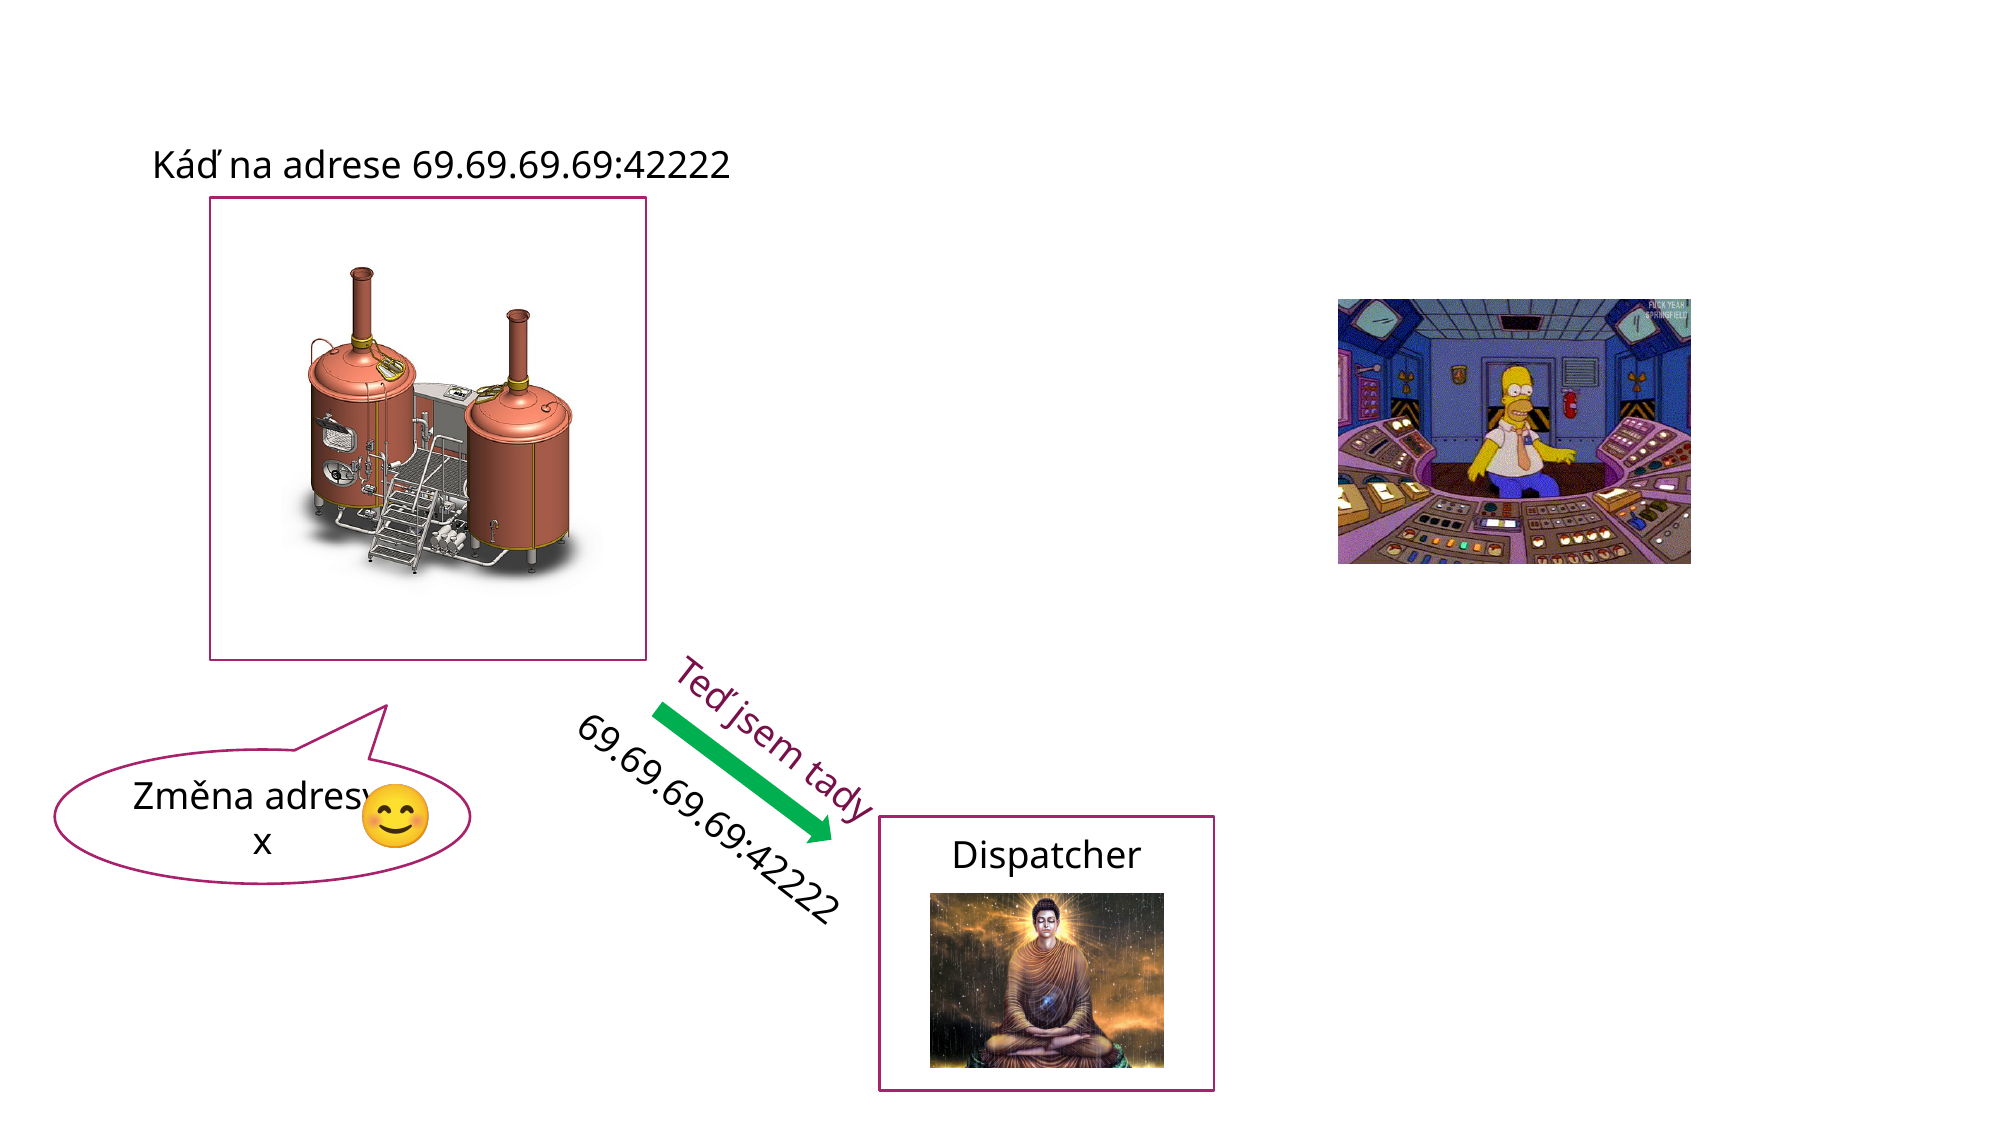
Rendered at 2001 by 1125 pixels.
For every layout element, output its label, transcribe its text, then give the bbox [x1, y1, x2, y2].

picture [280, 251, 603, 606]
text_box Změna adresy x [53, 704, 472, 886]
text_box [878, 815, 1215, 1092]
text_box Teď jsem tady [620, 608, 932, 870]
text_box Káď na adrese 69.69.69.69:42222 [137, 133, 747, 193]
picture [929, 893, 1164, 1068]
text_box [650, 700, 833, 845]
text_box 69.69.69.69:42222 [553, 687, 867, 948]
text_box Dispatcher [936, 823, 1157, 884]
picture [1338, 299, 1691, 564]
text_box [209, 196, 647, 661]
picture [359, 780, 433, 854]
